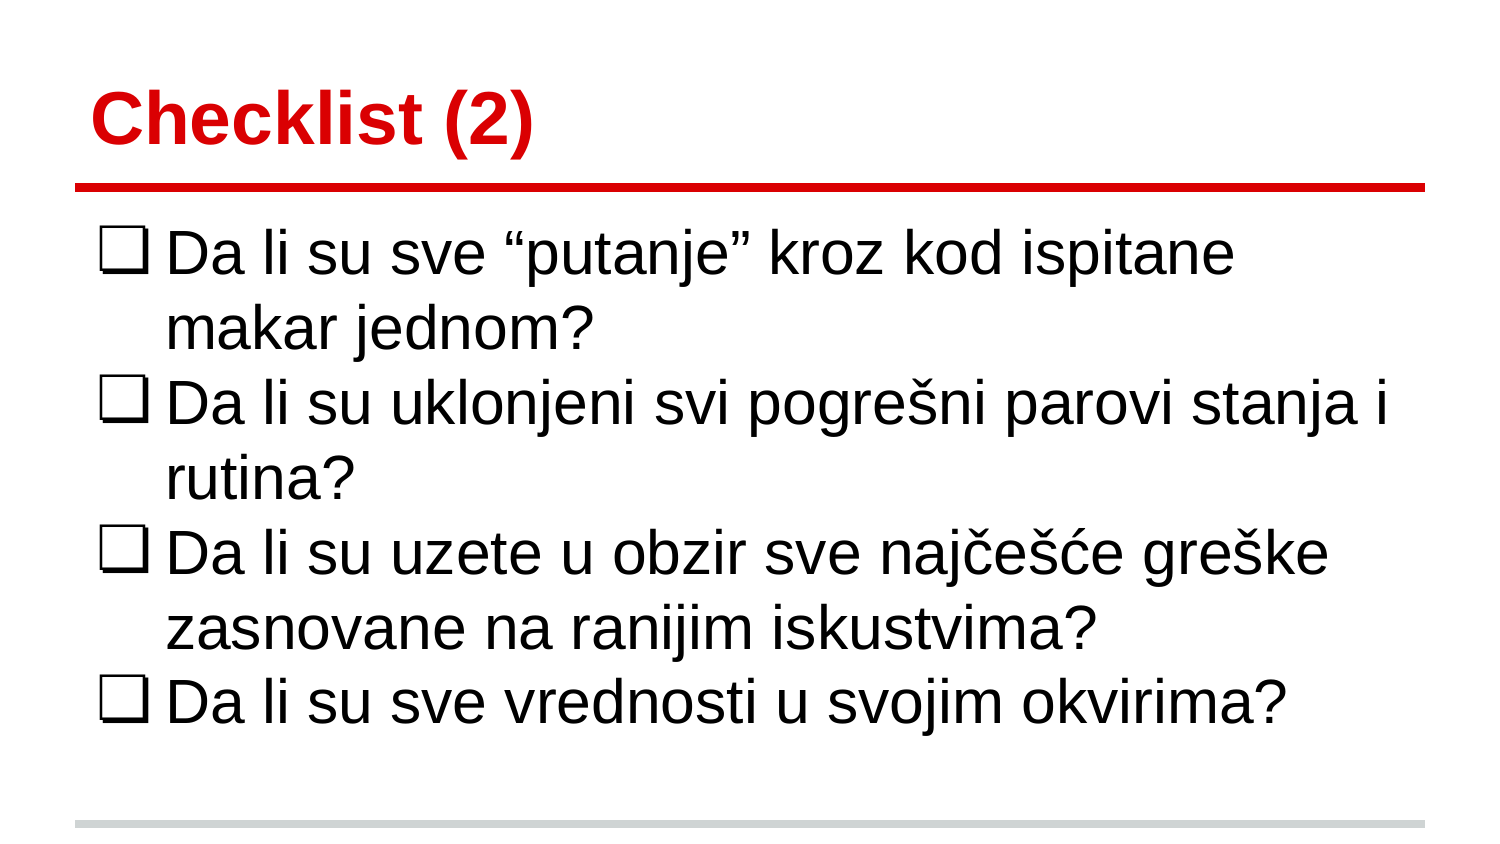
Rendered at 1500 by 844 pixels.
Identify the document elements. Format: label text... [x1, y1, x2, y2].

title Checklist (2) [75, 33, 1425, 175]
list Da li su sve “putanje” kroz kod ispitane makar jednom? Da li su uklonjeni svi pogrešni parovi stanja i rutina? Da li su uzete u obzir sve najčešće greške zasnovane na ranijim iskustvima? Da li su sve vrednosti u svojim okvirima? [75, 196, 1425, 808]
